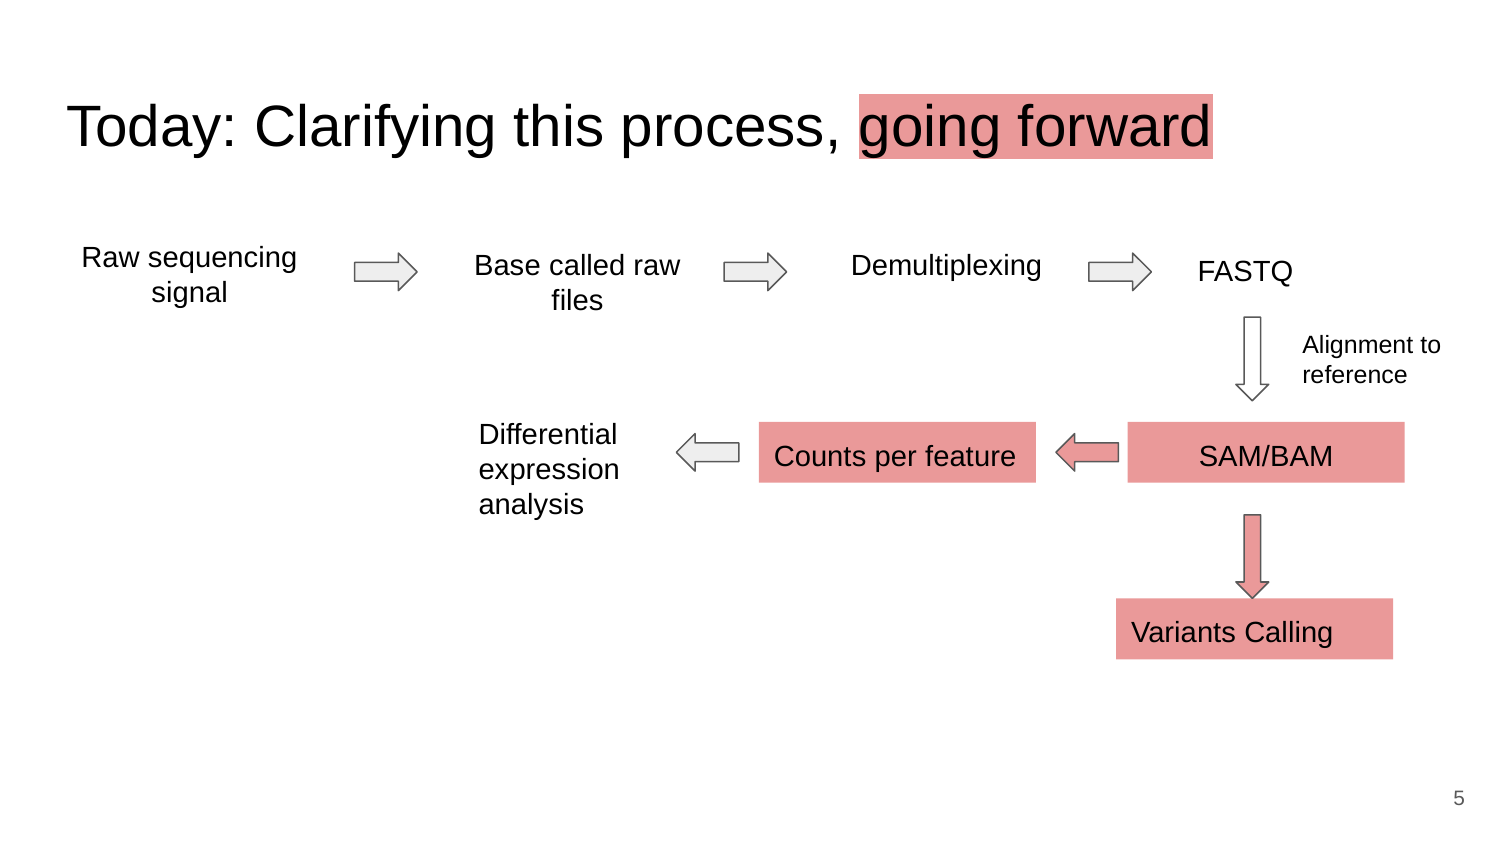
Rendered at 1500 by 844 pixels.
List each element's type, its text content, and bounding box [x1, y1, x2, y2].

title Today: Clarifying this process, going forward [51, 72, 1449, 167]
text_box Differential expression analysis [463, 400, 646, 537]
text_box [1235, 317, 1269, 401]
text_box [1235, 514, 1269, 599]
text_box Raw sequencing signal [51, 223, 328, 291]
slide_number ‹#› [1389, 764, 1480, 830]
text_box Base called raw files [439, 231, 716, 299]
text_box Counts per feature [758, 421, 1036, 483]
text_box Variants Calling [1116, 598, 1394, 660]
text_box [1055, 433, 1119, 472]
text_box SAM/BAM [1127, 421, 1405, 483]
text_box [1088, 253, 1152, 291]
text_box Alignment to reference [1287, 313, 1469, 408]
text_box [676, 433, 739, 472]
text_box FASTQ [1182, 237, 1327, 299]
text_box [724, 253, 787, 291]
text_box Demultiplexing [835, 231, 1058, 299]
text_box [354, 253, 418, 291]
